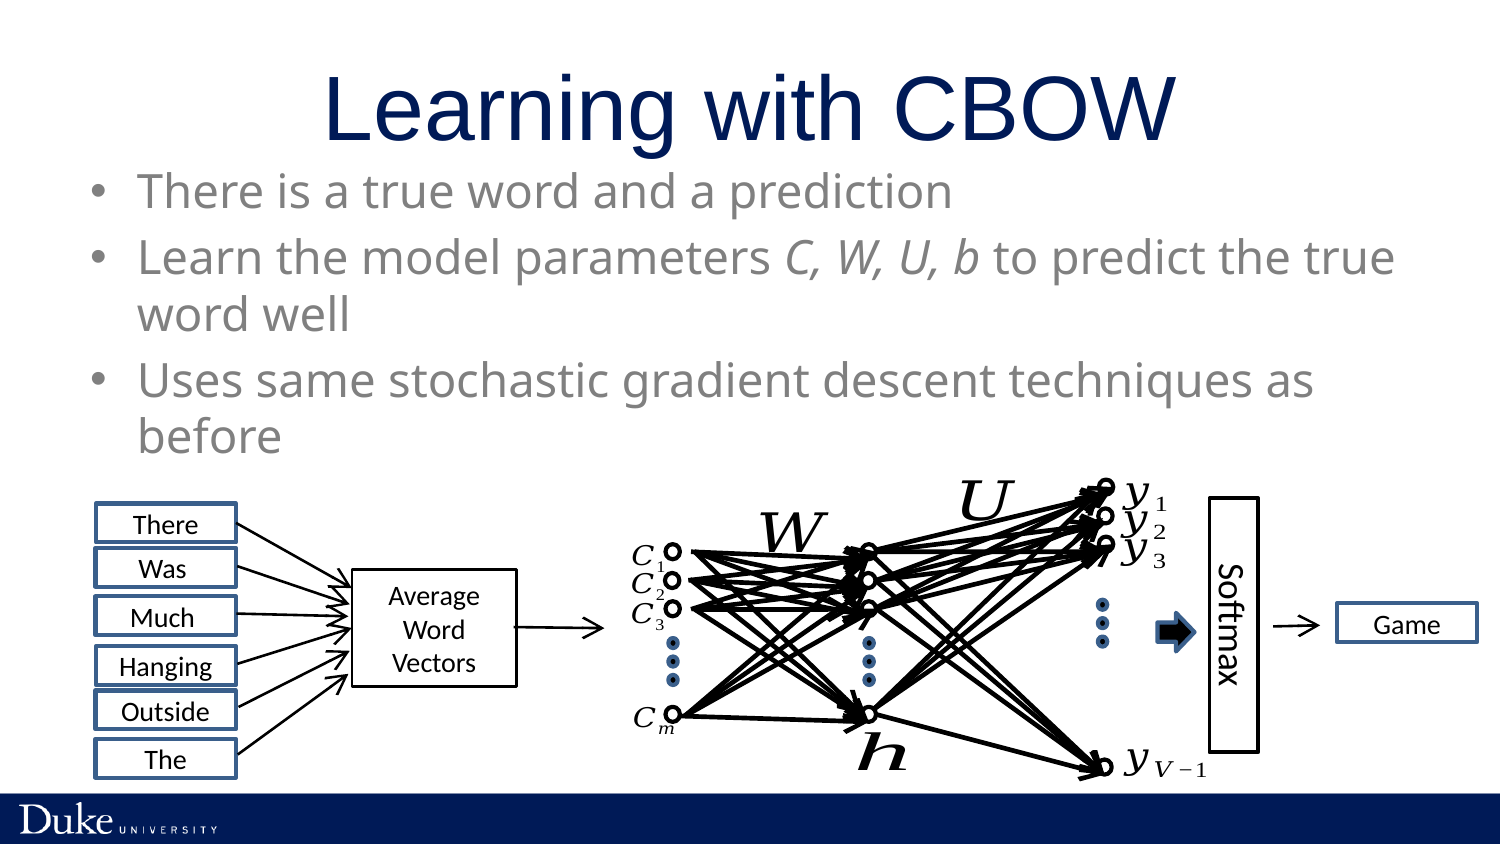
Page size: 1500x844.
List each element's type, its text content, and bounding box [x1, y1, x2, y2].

text_box Hanging [94, 644, 233, 687]
picture [0, 0, 1500, 844]
text_box Much [93, 594, 238, 637]
text_box The [93, 737, 238, 780]
text_box Game [1335, 601, 1479, 644]
text_box Was [93, 546, 230, 589]
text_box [630, 470, 1209, 784]
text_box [237, 627, 353, 653]
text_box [236, 613, 349, 617]
text_box Outside [93, 688, 232, 731]
text_box There [94, 501, 238, 544]
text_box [237, 673, 349, 755]
list There is a true word and a prediction Learn the model parameters C, W, U, b to predict the true word well Uses same stochastic gradient descent techniques as before [75, 175, 1425, 472]
title Learning with CBOW [75, 33, 1425, 175]
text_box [238, 650, 350, 674]
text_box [236, 565, 350, 605]
text_box Average Word Vectors [350, 567, 519, 689]
text_box Softmax [1213, 496, 1260, 754]
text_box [235, 522, 353, 566]
